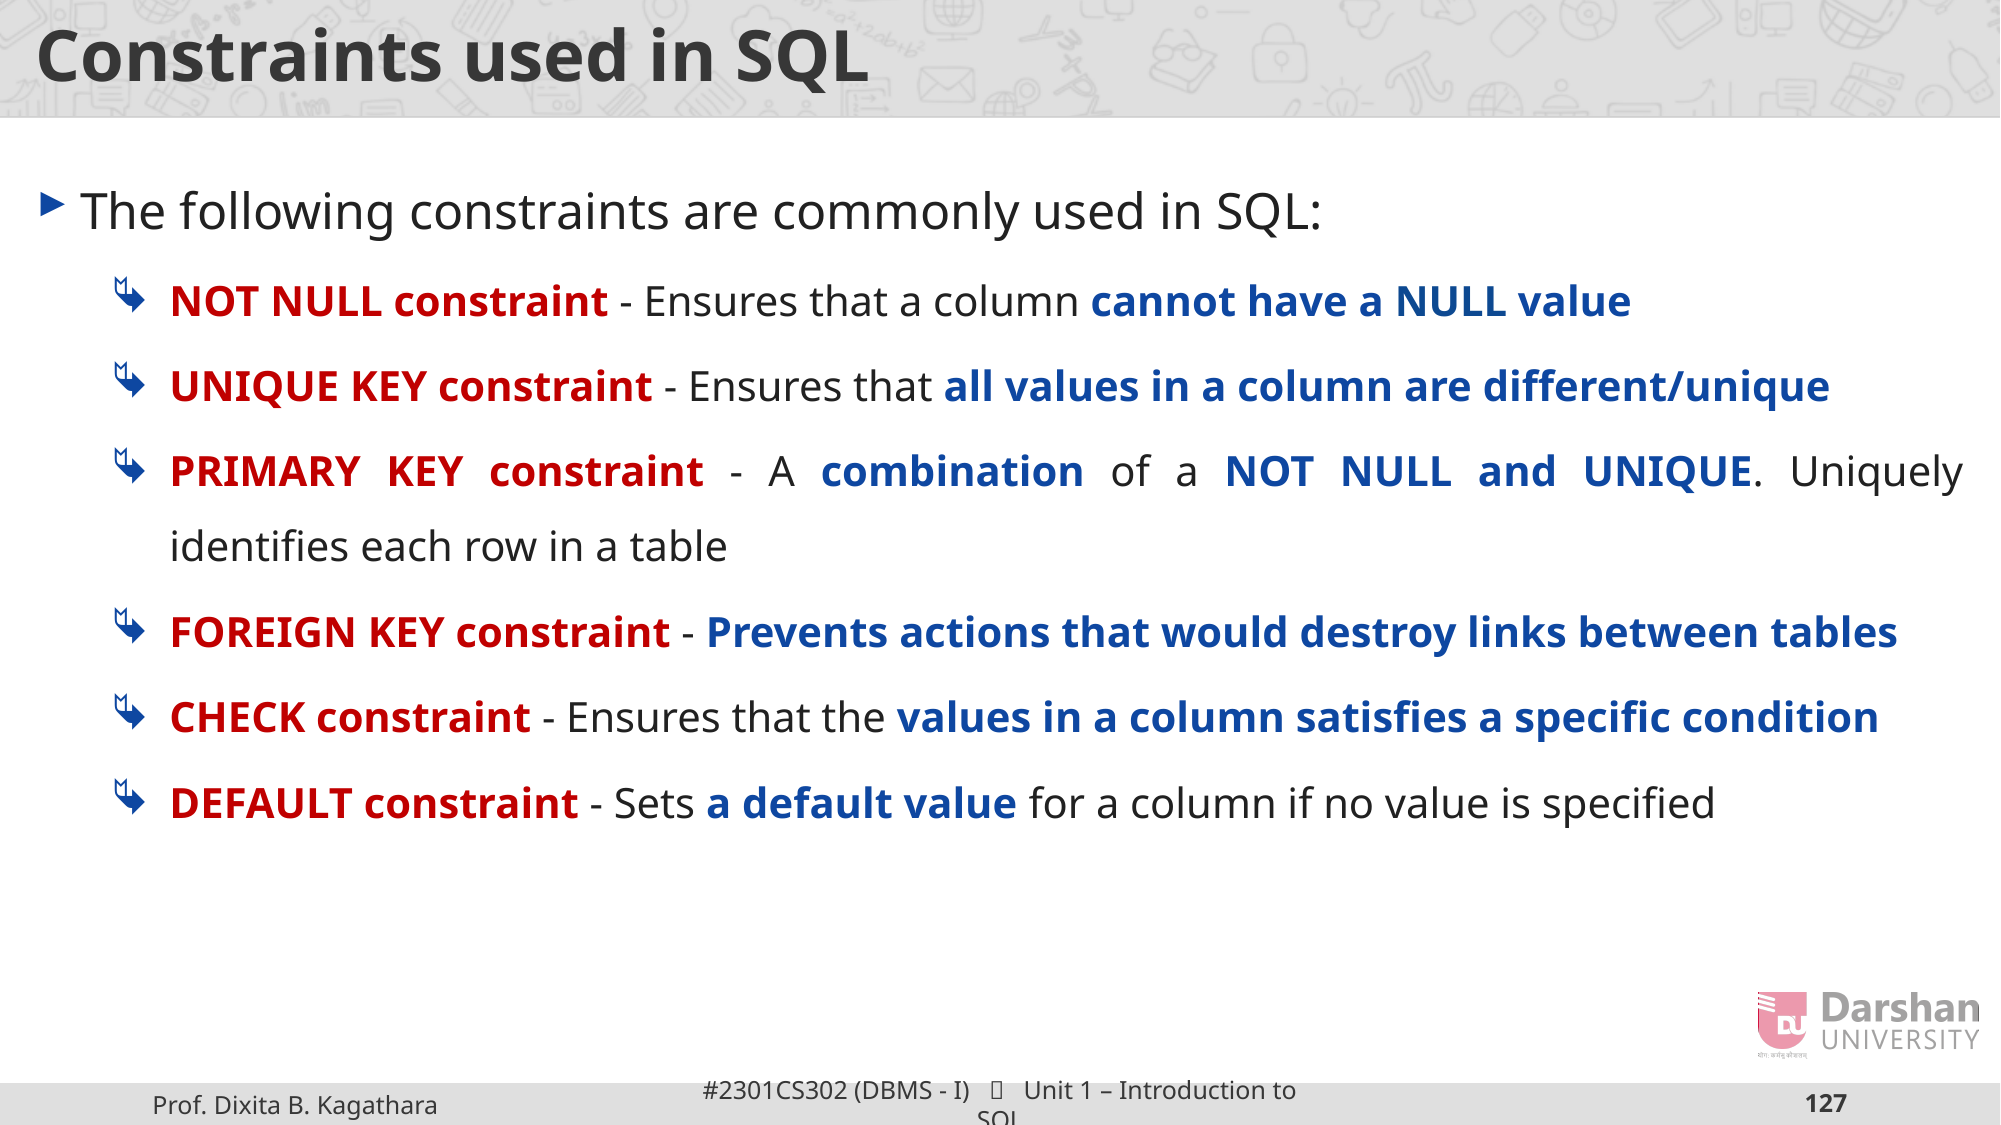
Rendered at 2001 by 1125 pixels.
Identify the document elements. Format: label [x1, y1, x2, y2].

title [0, 0, 2000, 117]
list [21, 141, 1979, 1059]
